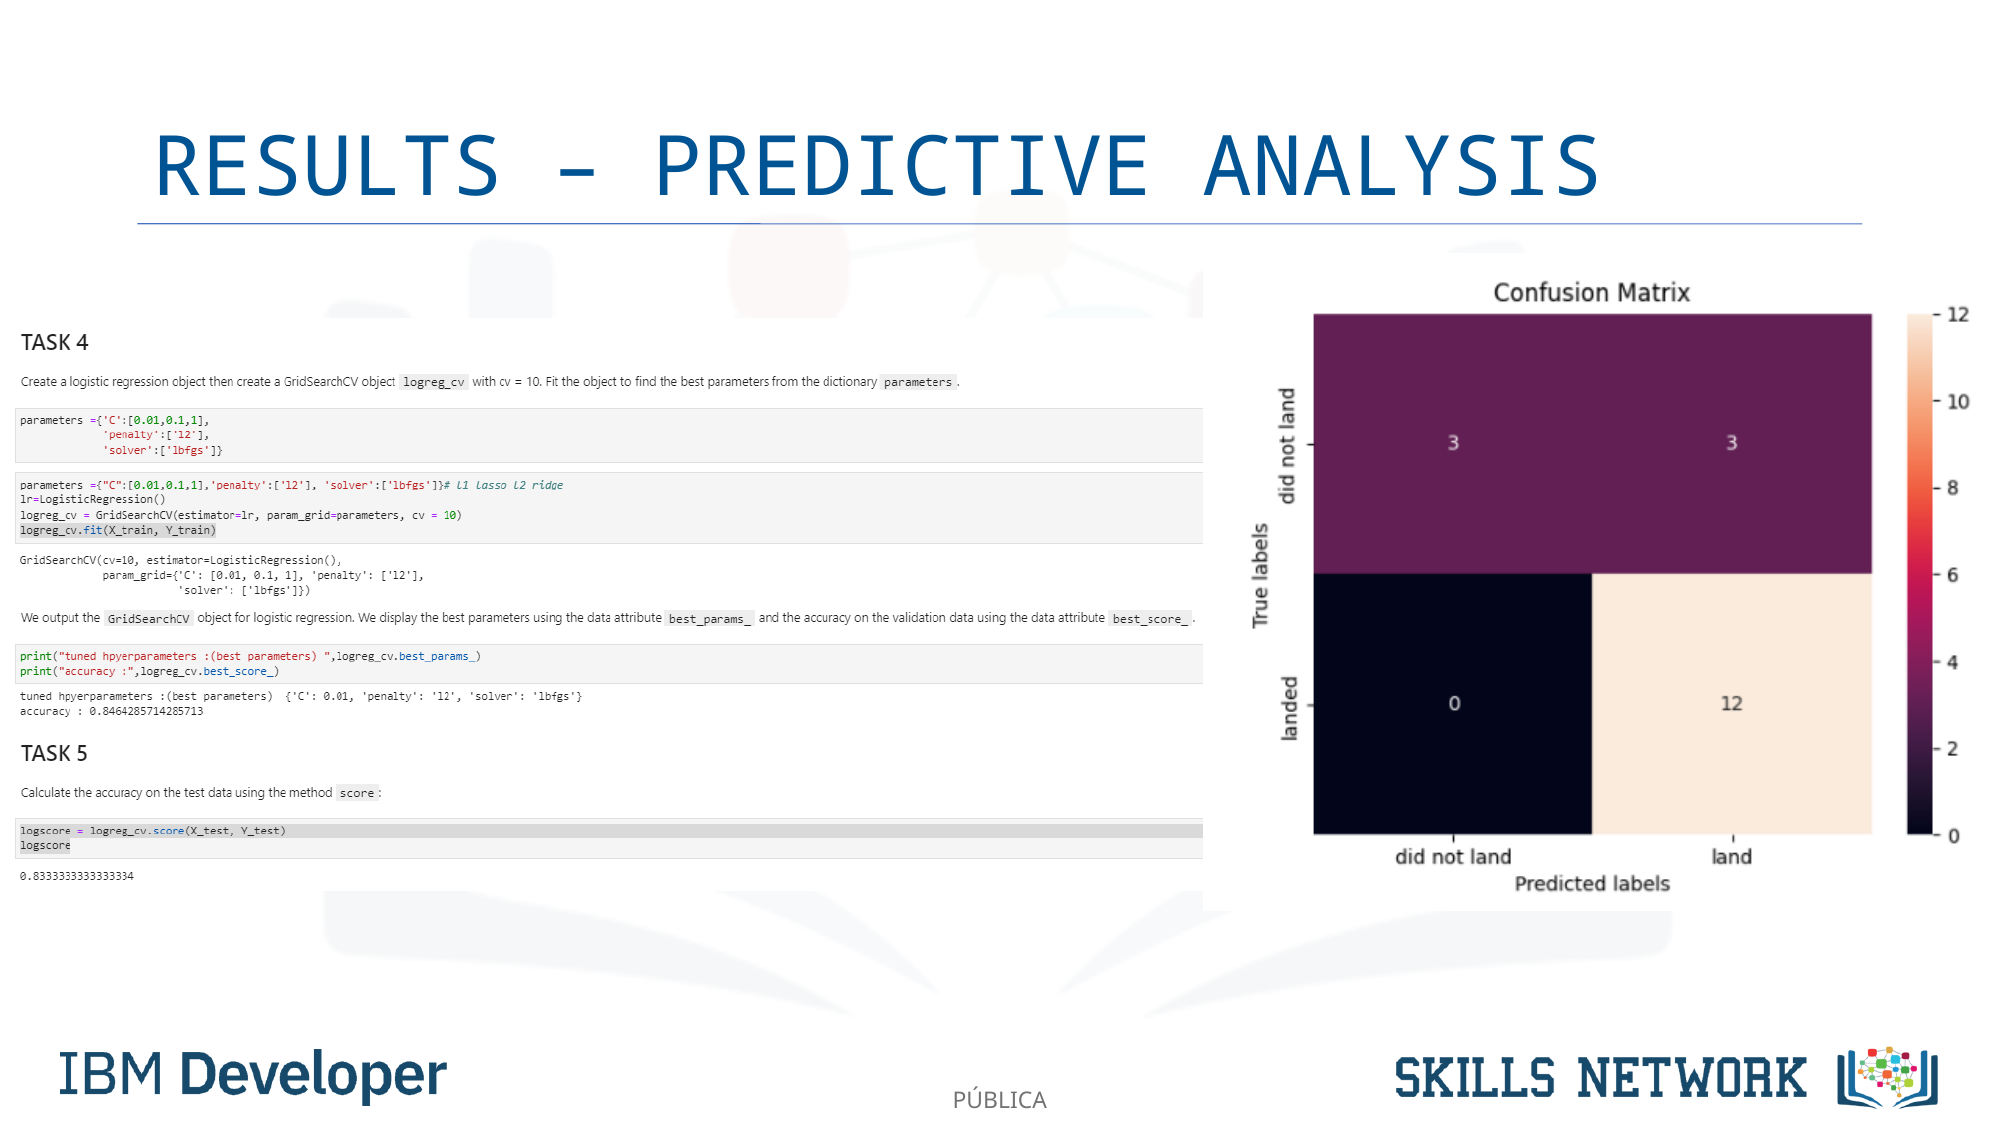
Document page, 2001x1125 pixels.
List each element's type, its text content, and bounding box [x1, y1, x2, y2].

picture [1390, 1045, 1945, 1111]
picture [15, 253, 2000, 911]
picture [55, 1045, 459, 1108]
title RESULTS – PREDICTIVE ANALYSIS [137, 59, 1863, 278]
